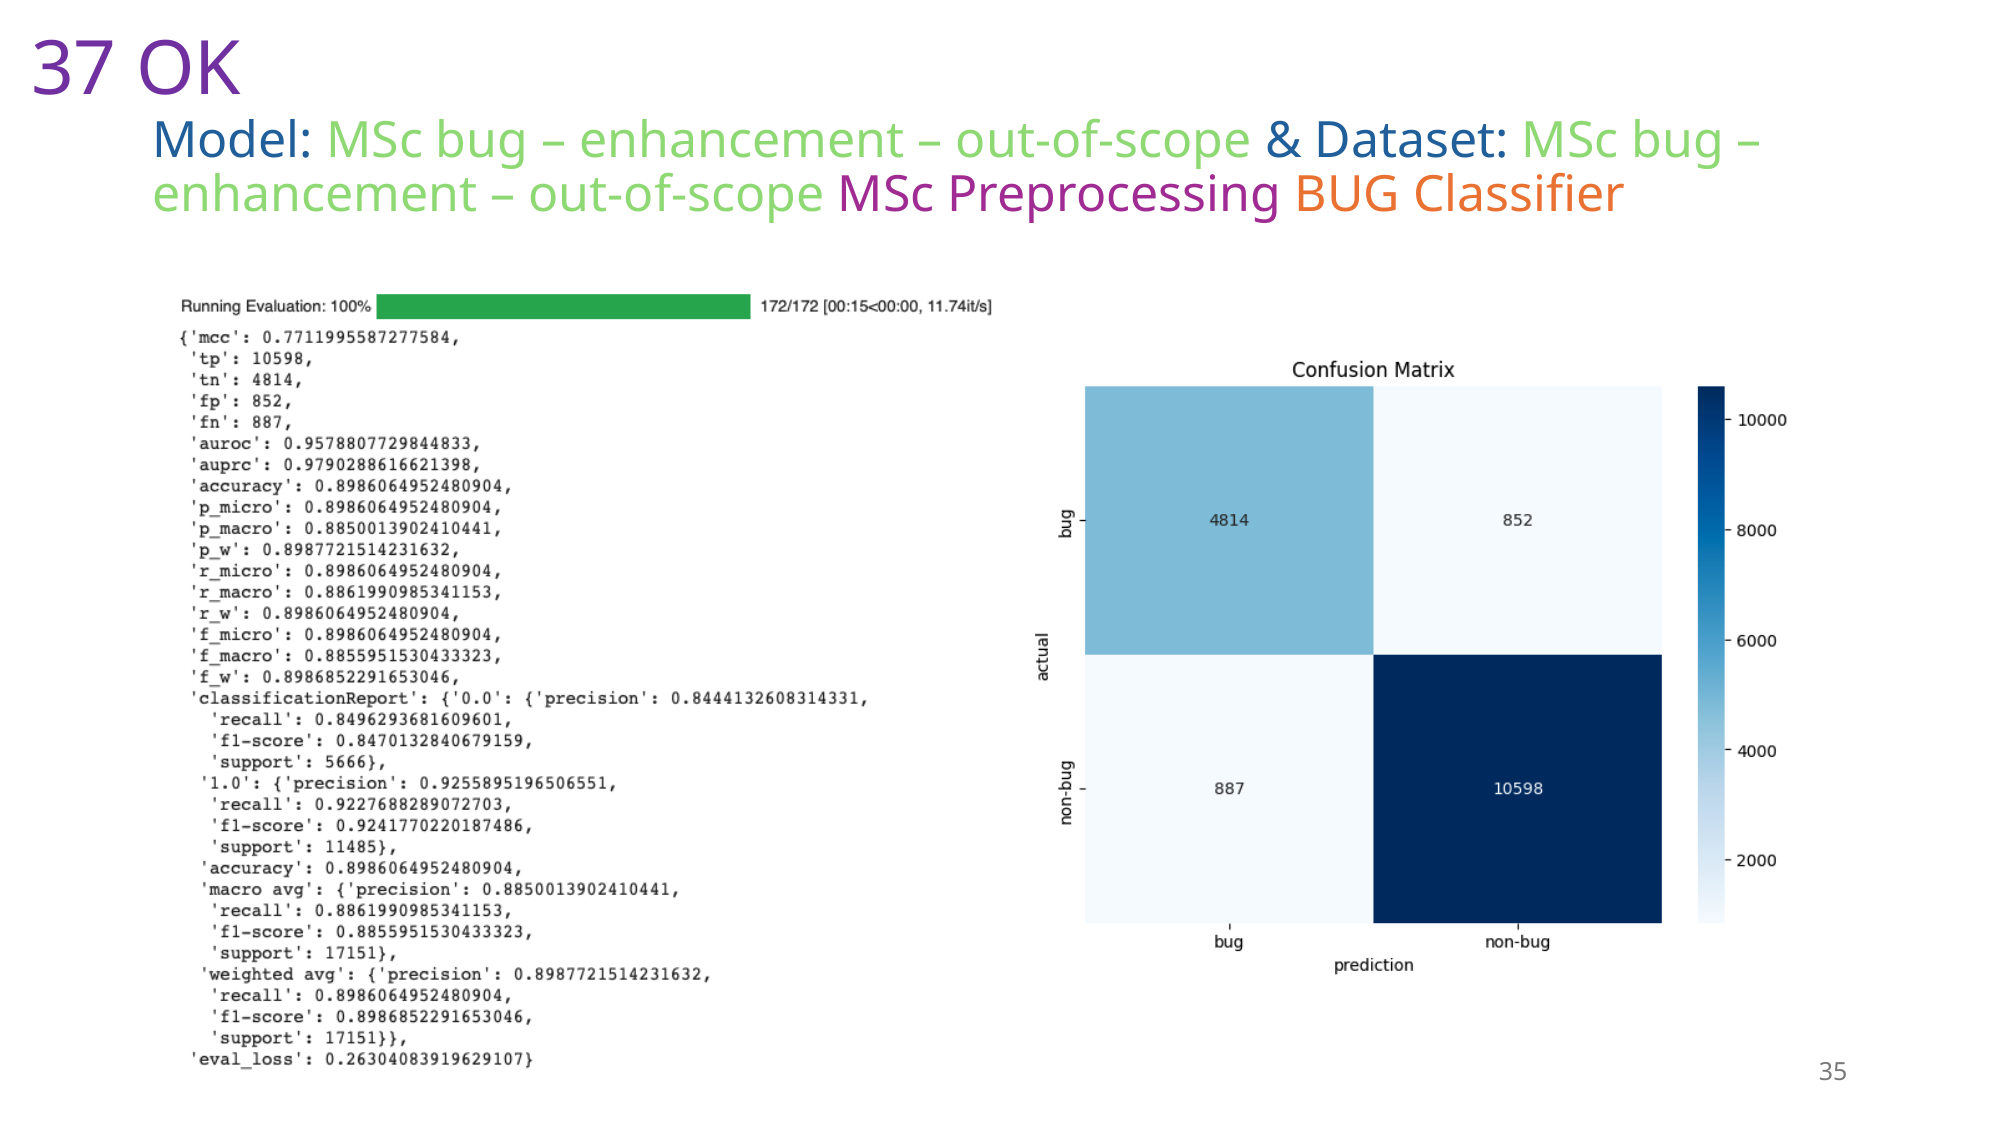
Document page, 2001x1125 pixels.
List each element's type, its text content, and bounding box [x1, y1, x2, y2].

text_box Model: MSc bug – enhancement – out-of-scope & Dataset: MSc bug – enhancement – out-of-scope MSc Preprocessing BUG Classifier [137, 59, 2000, 278]
slide_number 34 [1412, 1042, 1863, 1103]
picture [1027, 354, 1798, 986]
text_box 37 OK [16, 12, 336, 118]
picture [160, 288, 1001, 1076]
